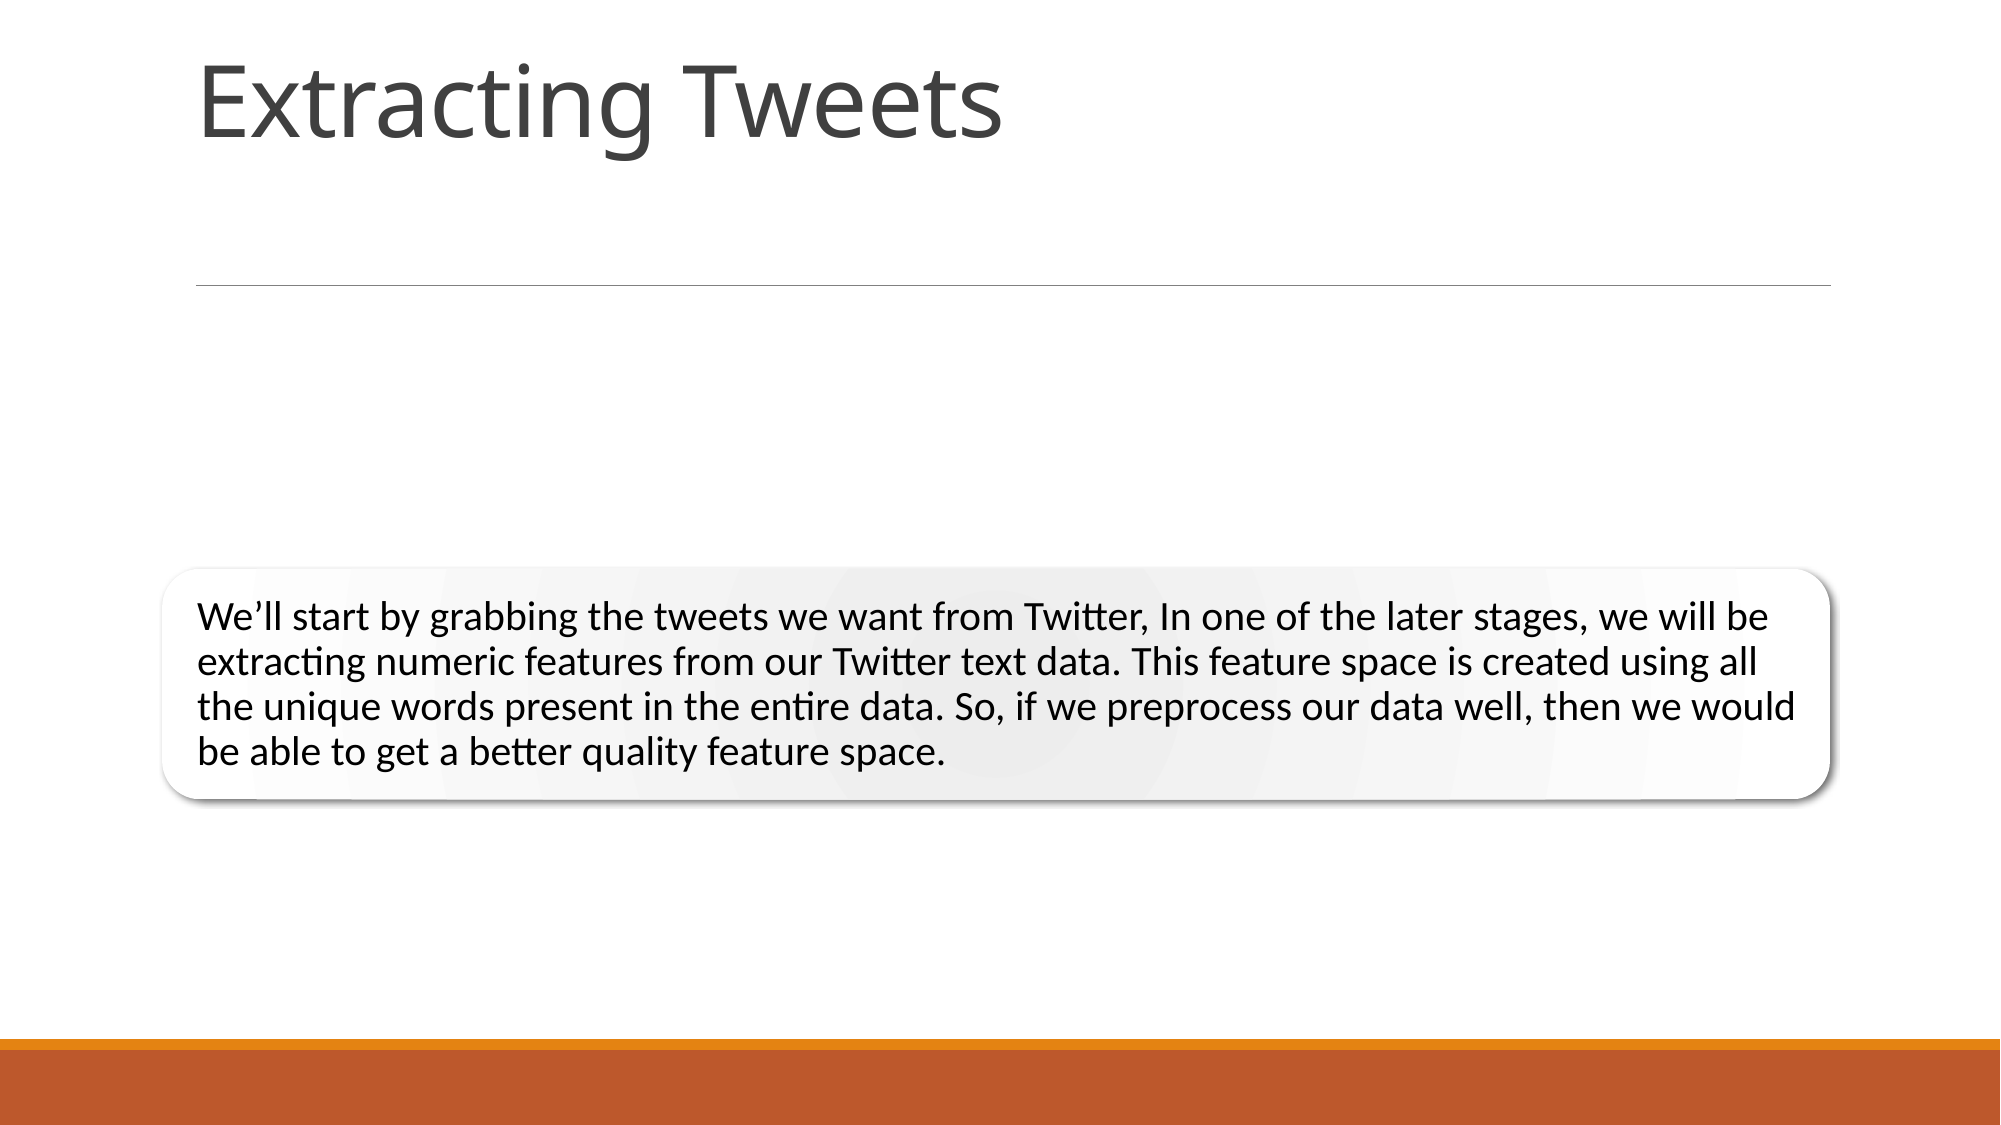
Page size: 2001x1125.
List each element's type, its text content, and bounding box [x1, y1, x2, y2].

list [161, 352, 1831, 1016]
title Extracting Tweets [180, 47, 1830, 285]
